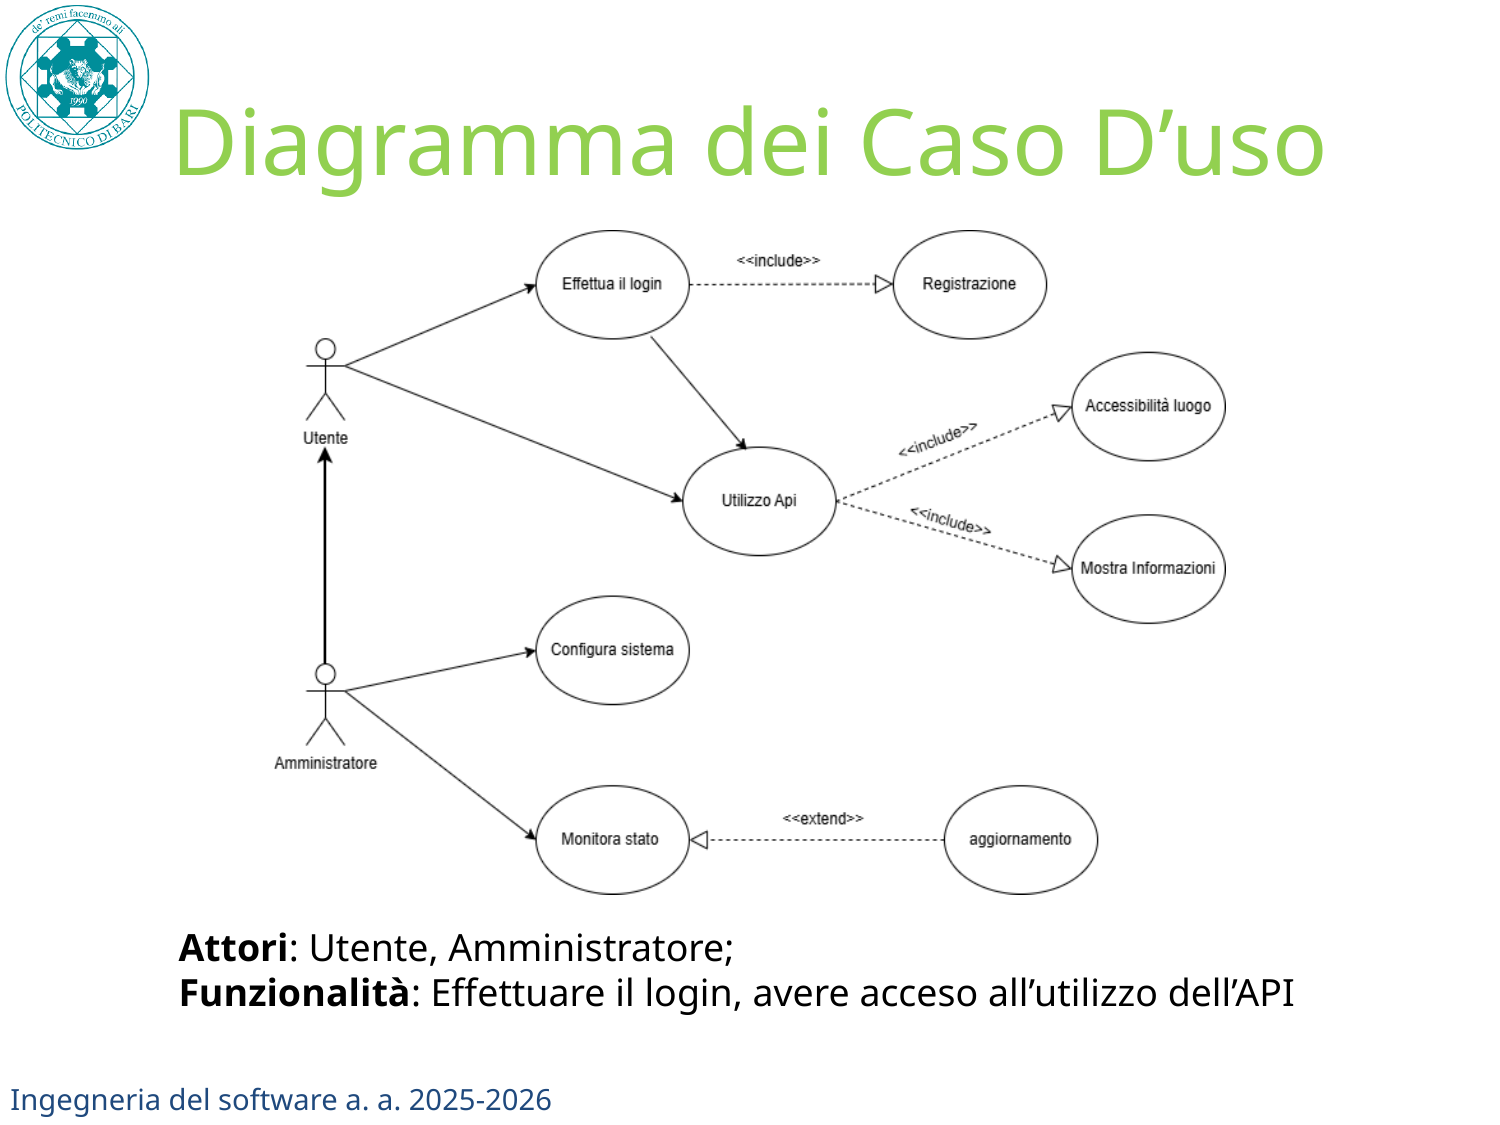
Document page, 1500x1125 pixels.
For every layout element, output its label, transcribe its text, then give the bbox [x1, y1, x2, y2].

text_box Ingegneria del software a. a. 2025-2026 [0, 1074, 568, 1124]
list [273, 230, 1227, 895]
title Diagramma dei Caso D’uso [75, 45, 1425, 233]
picture [0, 0, 154, 154]
text_box Attori: Utente, Amministratore; Funzionalità: Effettuare il login, avere acceso all’utilizzo dell’API [163, 916, 1337, 1022]
